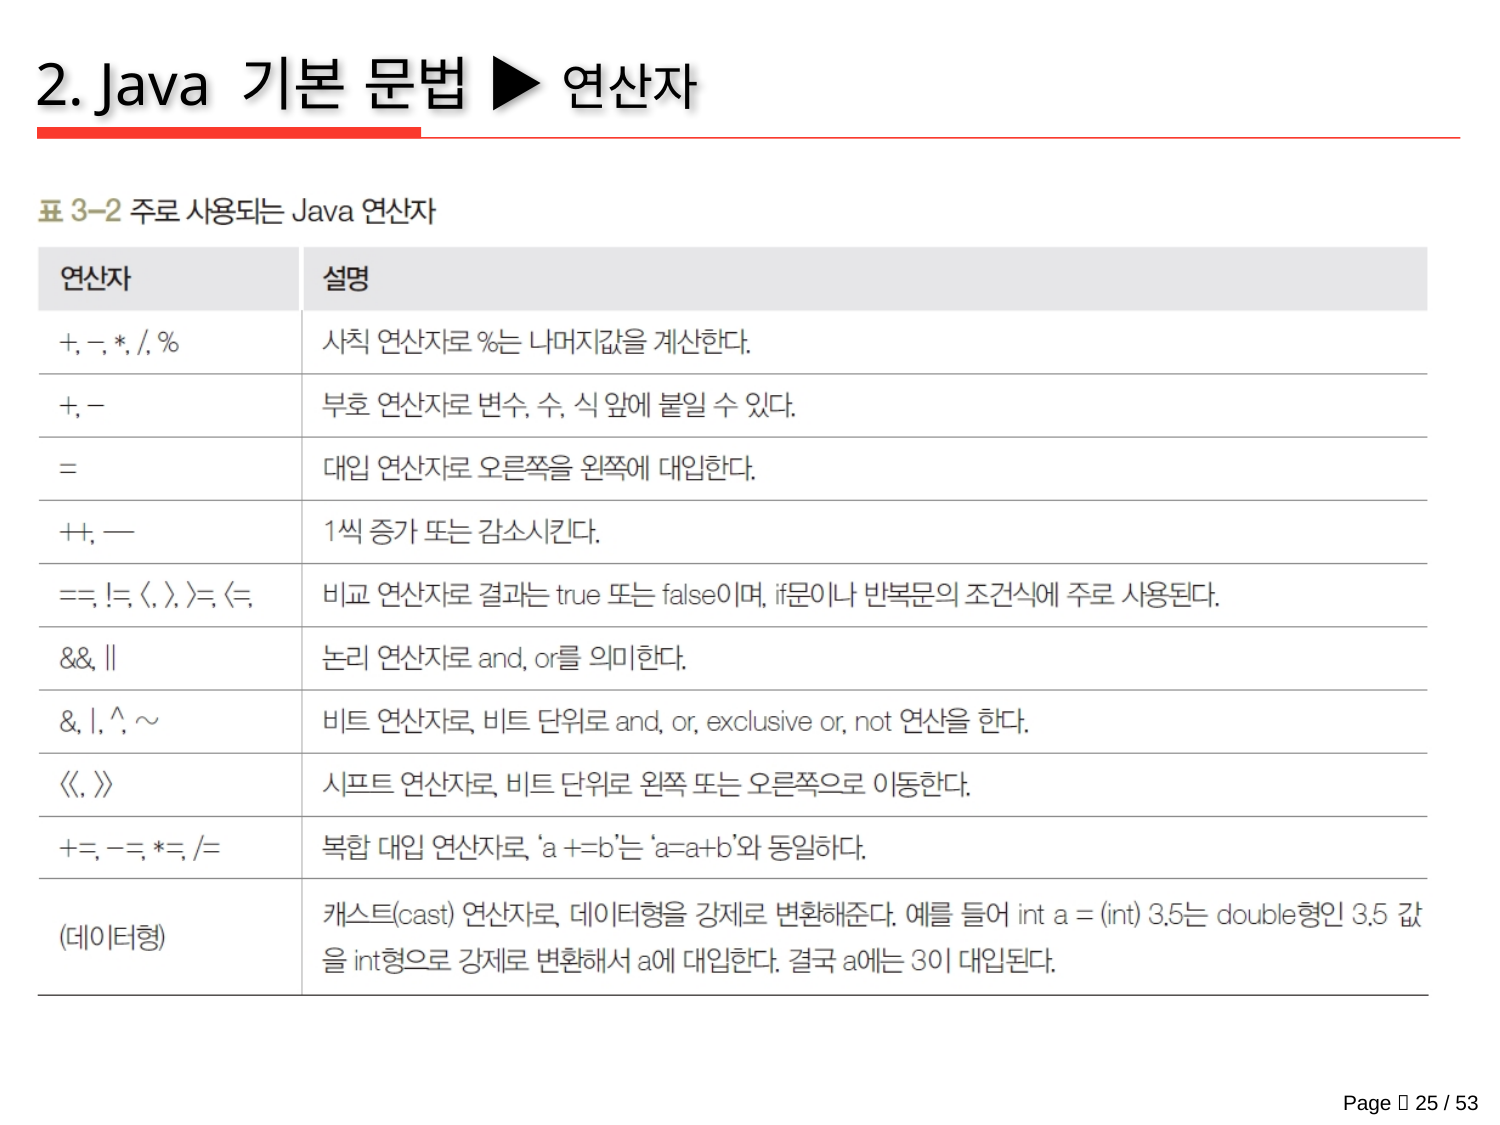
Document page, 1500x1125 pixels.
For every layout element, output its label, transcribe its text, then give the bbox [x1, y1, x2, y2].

title 2. Java 기본 문법 ▶ 연산자 [35, 47, 1434, 142]
picture [33, 191, 1436, 1002]
